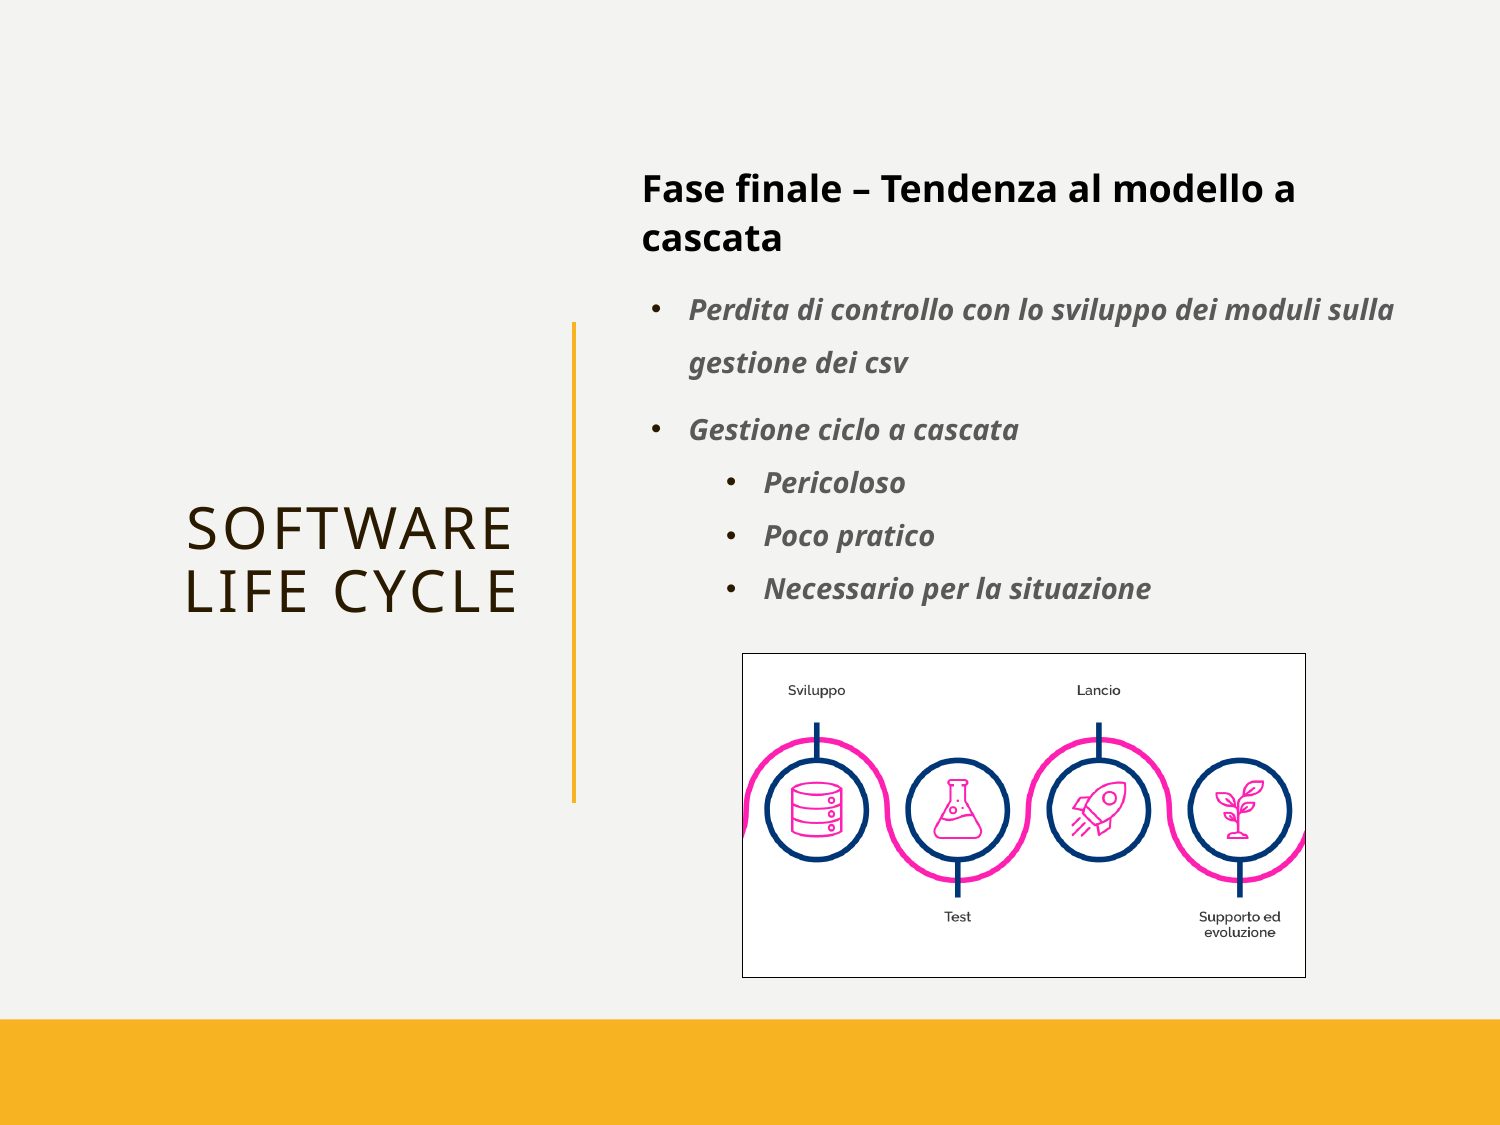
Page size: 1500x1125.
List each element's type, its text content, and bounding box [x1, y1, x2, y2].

text_box [0, 0, 1500, 1018]
picture [742, 653, 1306, 978]
title Software Life Cycle [93, 189, 533, 936]
text_box Fase finale – Tendenza al modello a cascata Perdita di controllo con lo sviluppo dei moduli sulla gestione dei csv Gestione ciclo a cascata Pericoloso Poco pratico Necessario per la situazione [626, 132, 1421, 633]
text_box [0, 1018, 1500, 1125]
